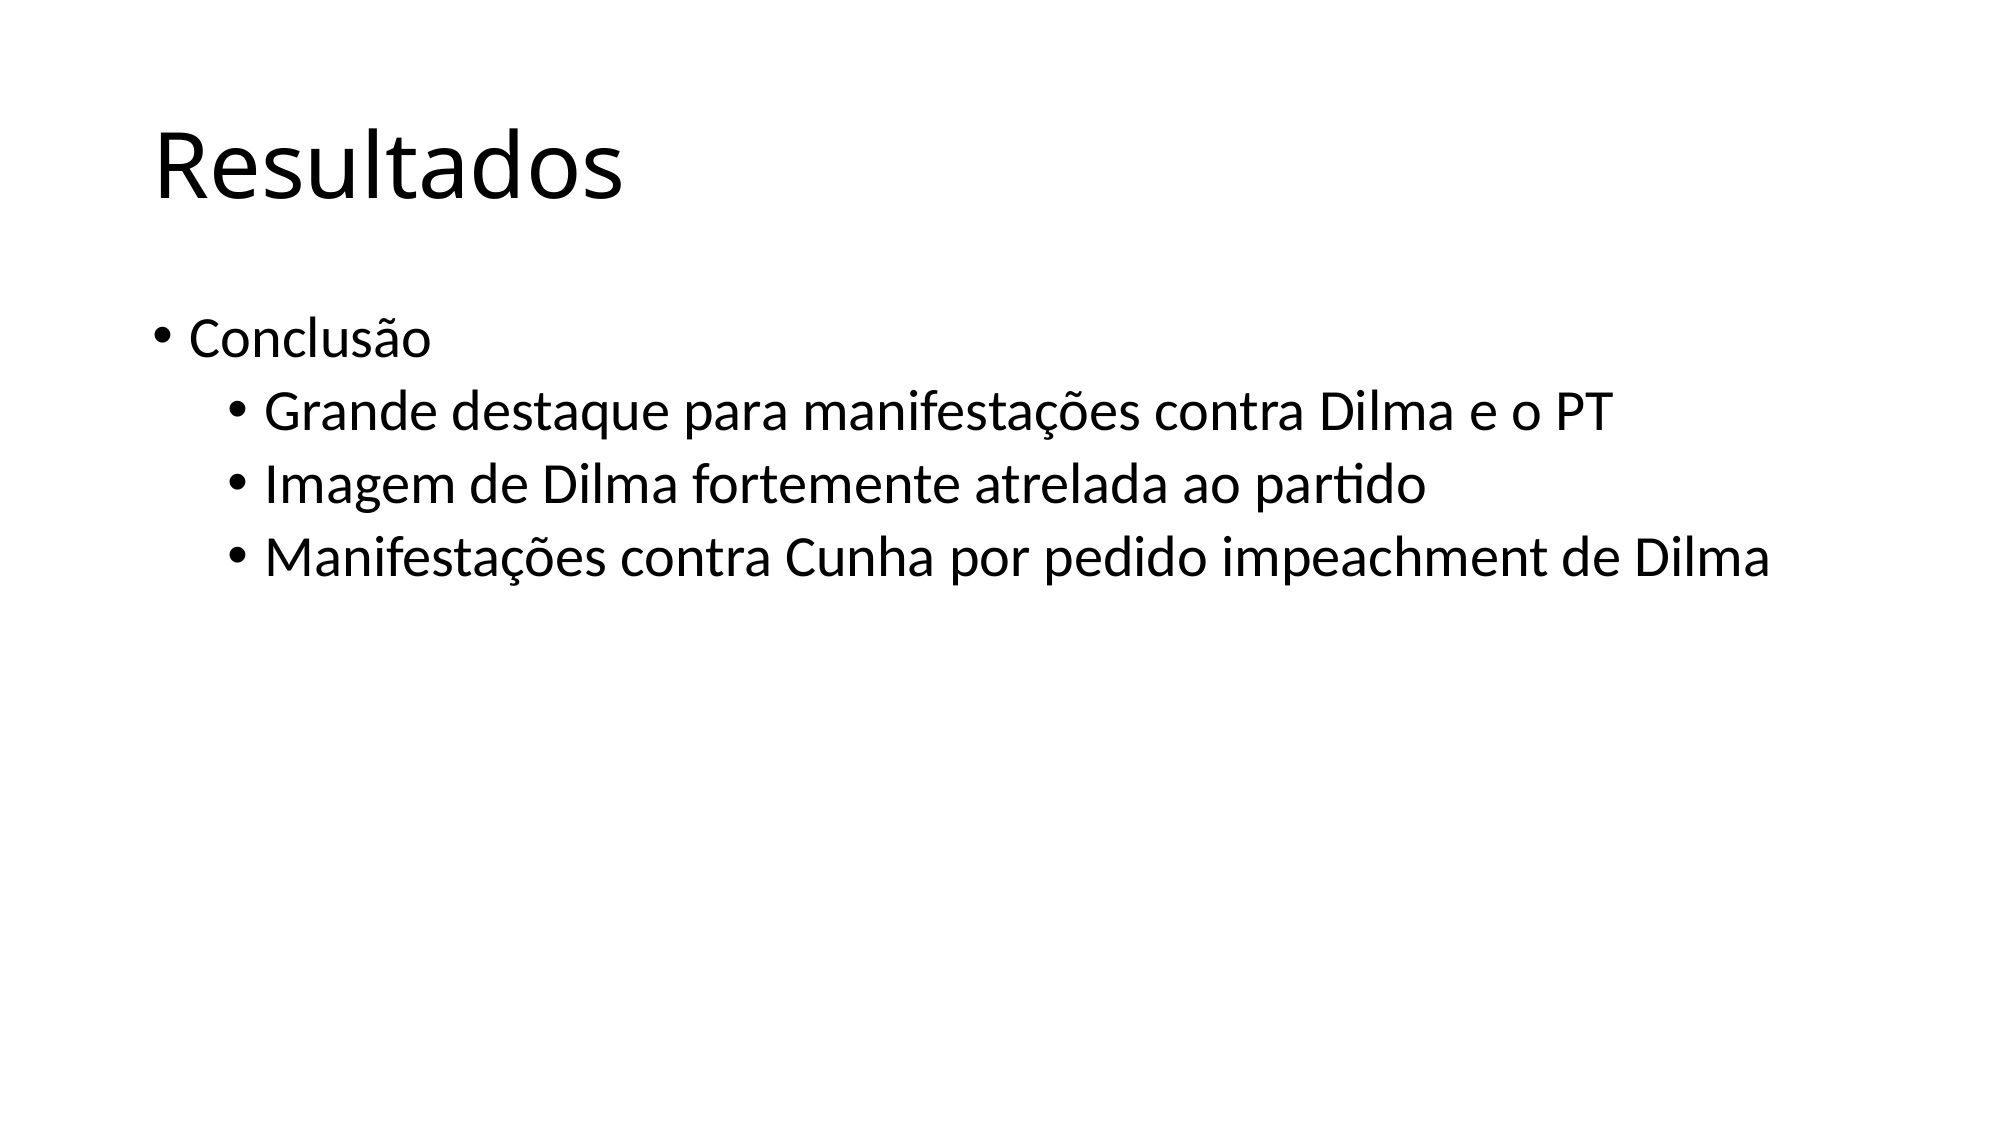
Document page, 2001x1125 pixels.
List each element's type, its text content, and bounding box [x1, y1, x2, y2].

title Resultados [137, 59, 1863, 278]
list Conclusão Grande destaque para manifestações contra Dilma e o PT Imagem de Dilma fortemente atrelada ao partido Manifestações contra Cunha por pedido impeachment de Dilma [137, 299, 1863, 1014]
